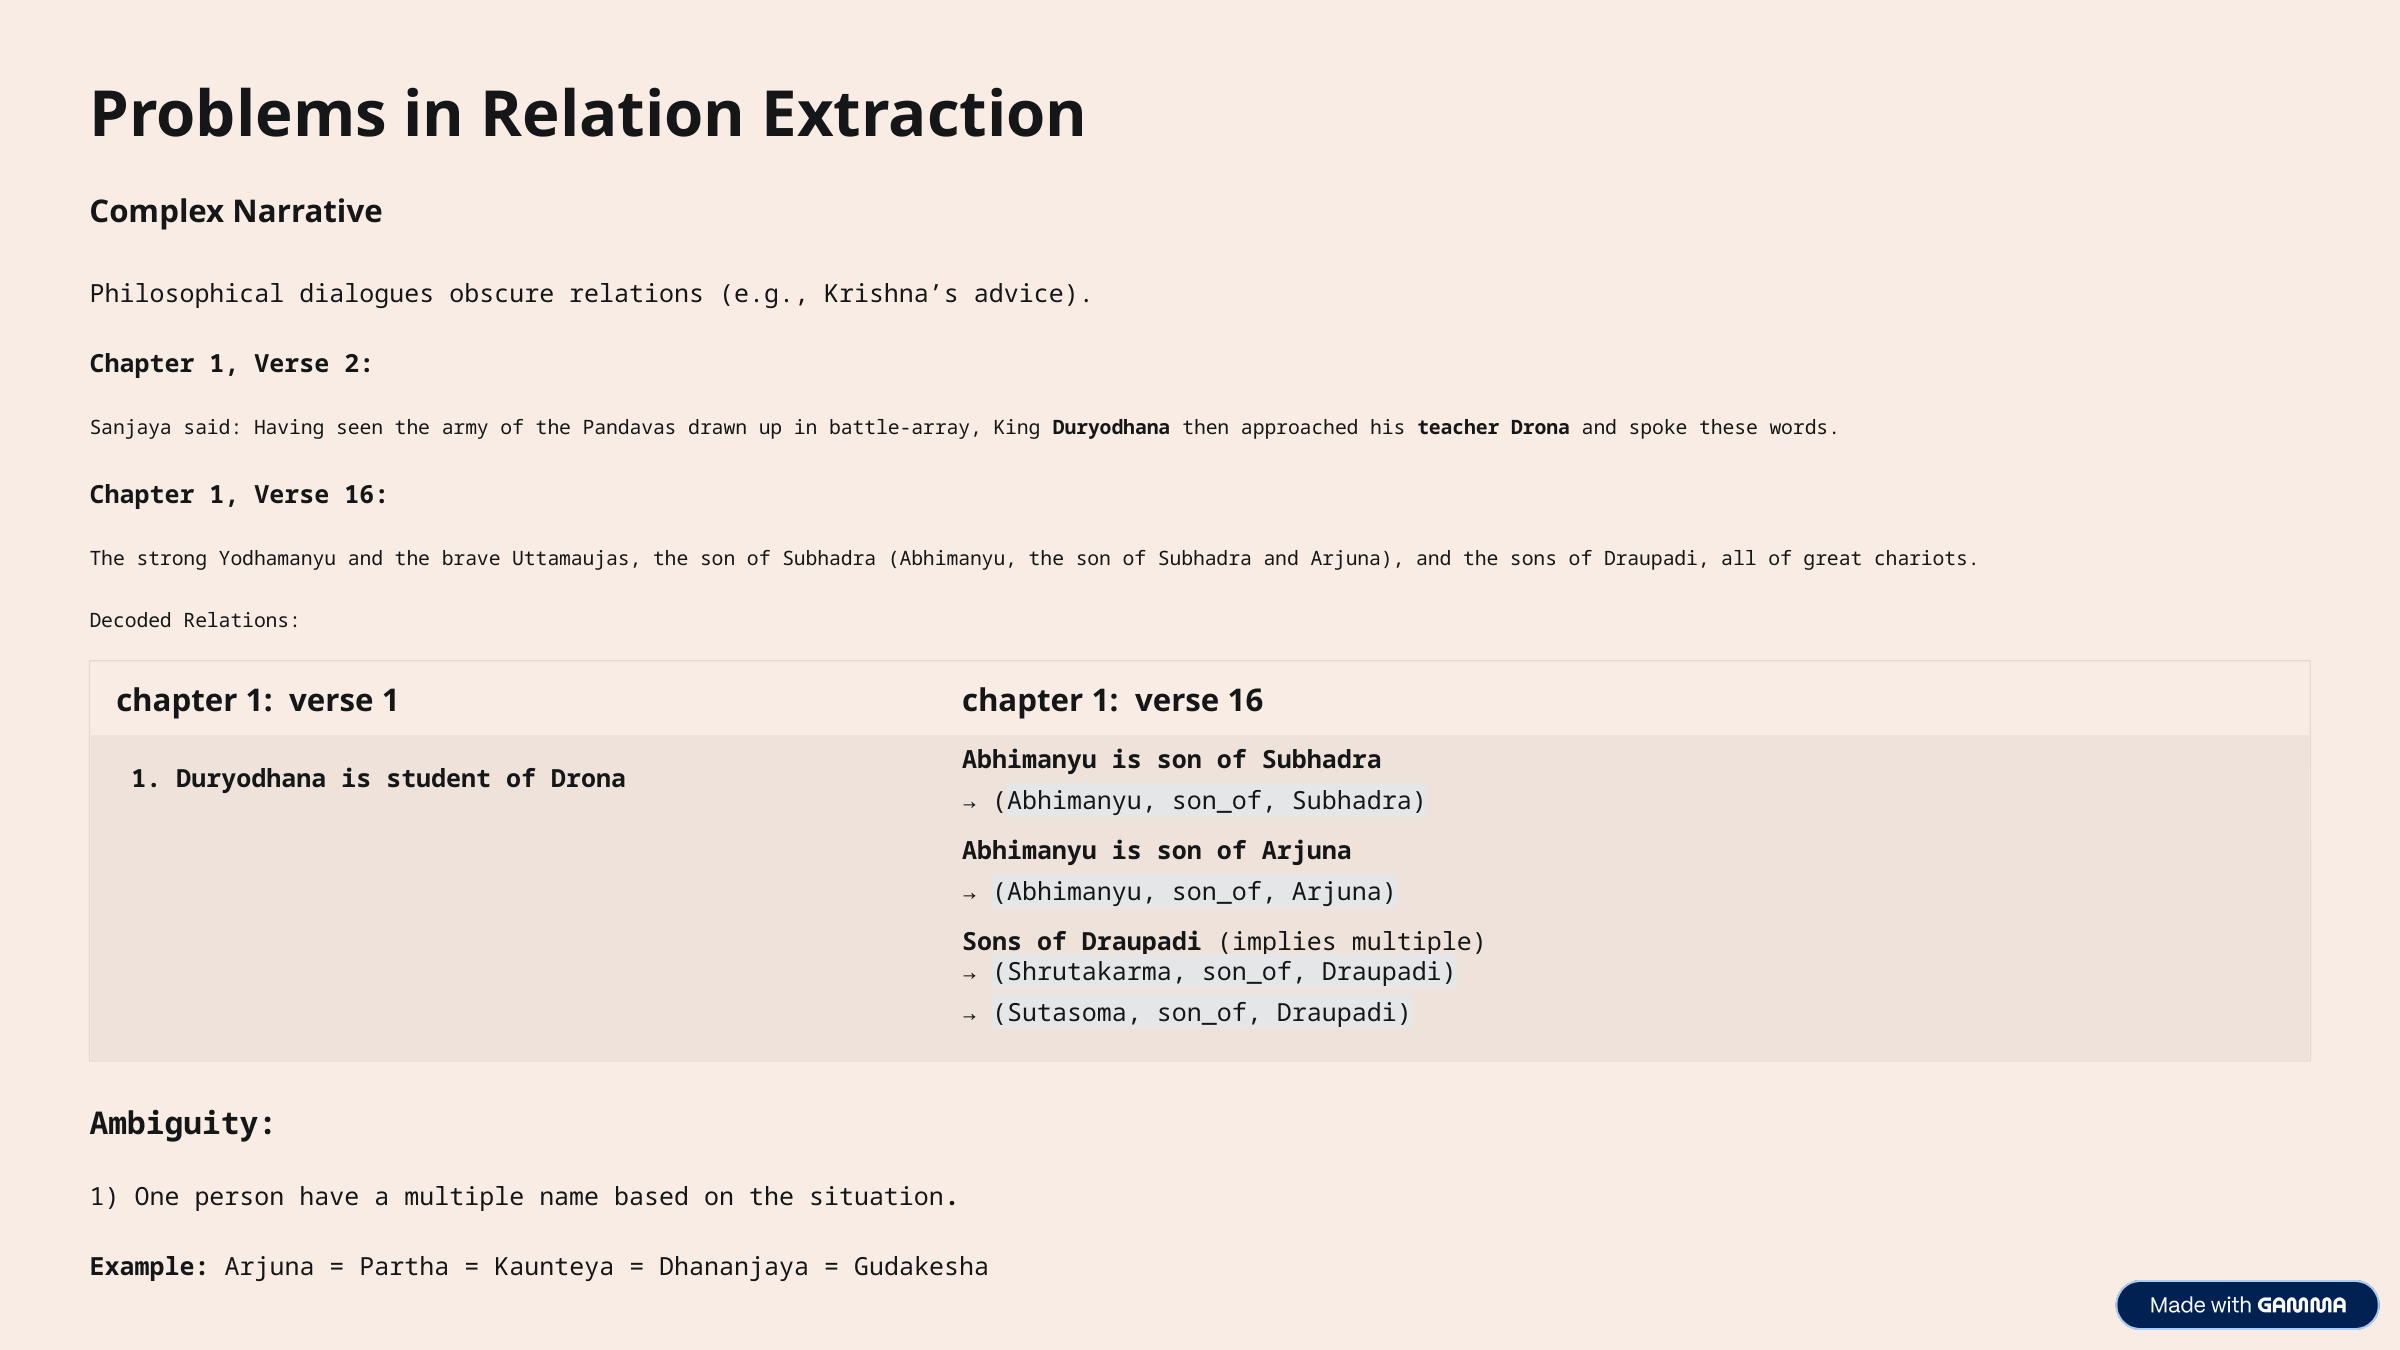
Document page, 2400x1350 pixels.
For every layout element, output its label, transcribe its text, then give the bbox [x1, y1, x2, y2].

text_box 1. Duryodhana is student of Drona [116, 751, 910, 793]
text_box The strong Yodhamanyu and the brave Uttamaujas, the son of Subhadra (Abhimanyu, the son of Subhadra and Arjuna), and the sons of Draupadi, all of great chariots. [89, 537, 2311, 571]
text_box Sanjaya said: Having seen the army of the Pandavas drawn up in battle-array, King Duryodhana then approached his teacher Drona and spoke these words. [89, 406, 2311, 440]
text_box Decoded Relations: [89, 599, 2311, 632]
text_box chapter 1: verse 16 [962, 678, 1288, 719]
text_box [90, 661, 2310, 735]
text_box [90, 735, 2310, 1060]
text_box Ambiguity: [89, 1089, 2311, 1142]
text_box Philosophical dialogues obscure relations (e.g., Krishna’s advice). [89, 267, 2311, 308]
text_box 1) One person have a multiple name based on the situation. [89, 1169, 2311, 1211]
text_box Example: Arjuna = Partha = Kaunteya = Dhananjaya = Gudakesha [89, 1239, 2311, 1281]
text_box chapter 1: verse 1 [116, 678, 437, 719]
text_box Chapter 1, Verse 16: [89, 467, 2311, 509]
text_box Abhimanyu is son of Arjuna → (Abhimanyu, son_of, Arjuna) [962, 834, 2284, 918]
text_box Sons of Draupadi (implies multiple) → (Shrutakarma, son_of, Draupadi) → (Sutasoma, son_of, Draupadi) [962, 925, 2284, 1051]
text_box Chapter 1, Verse 2: [89, 336, 2311, 378]
text_box Problems in Relation Extraction [89, 70, 1193, 151]
picture [2106, 1271, 2389, 1339]
text_box Complex Narrative [89, 188, 412, 229]
text_box Abhimanyu is son of Subhadra → (Abhimanyu, son_of, Subhadra) [962, 743, 2284, 828]
